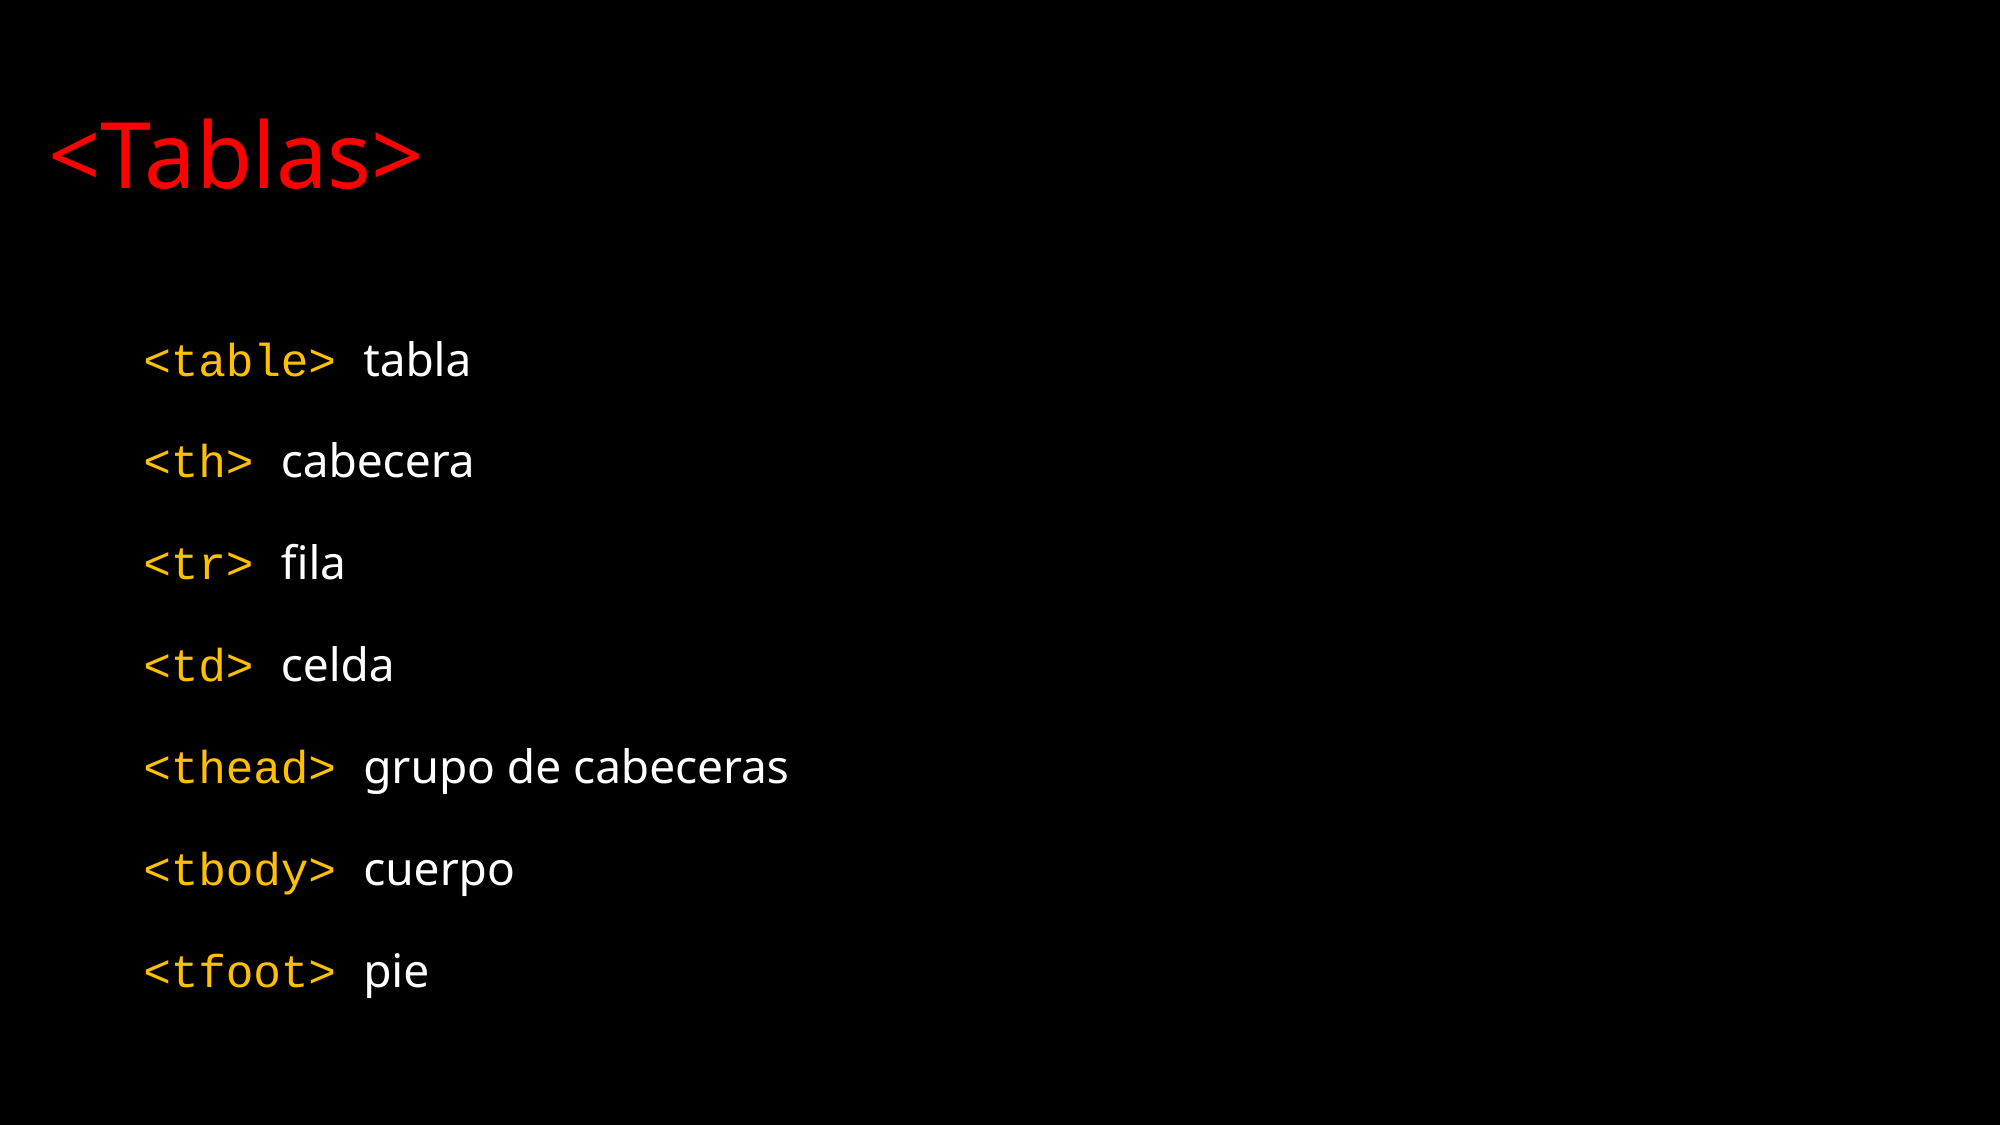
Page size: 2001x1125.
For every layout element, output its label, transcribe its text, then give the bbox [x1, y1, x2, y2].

list <table> tabla <th> cabecera <tr> fila <td> celda <thead> grupo de cabeceras <tbody> cuerpo <tfoot> pie [128, 294, 1854, 1009]
text_box <Tablas> [33, 50, 1385, 268]
